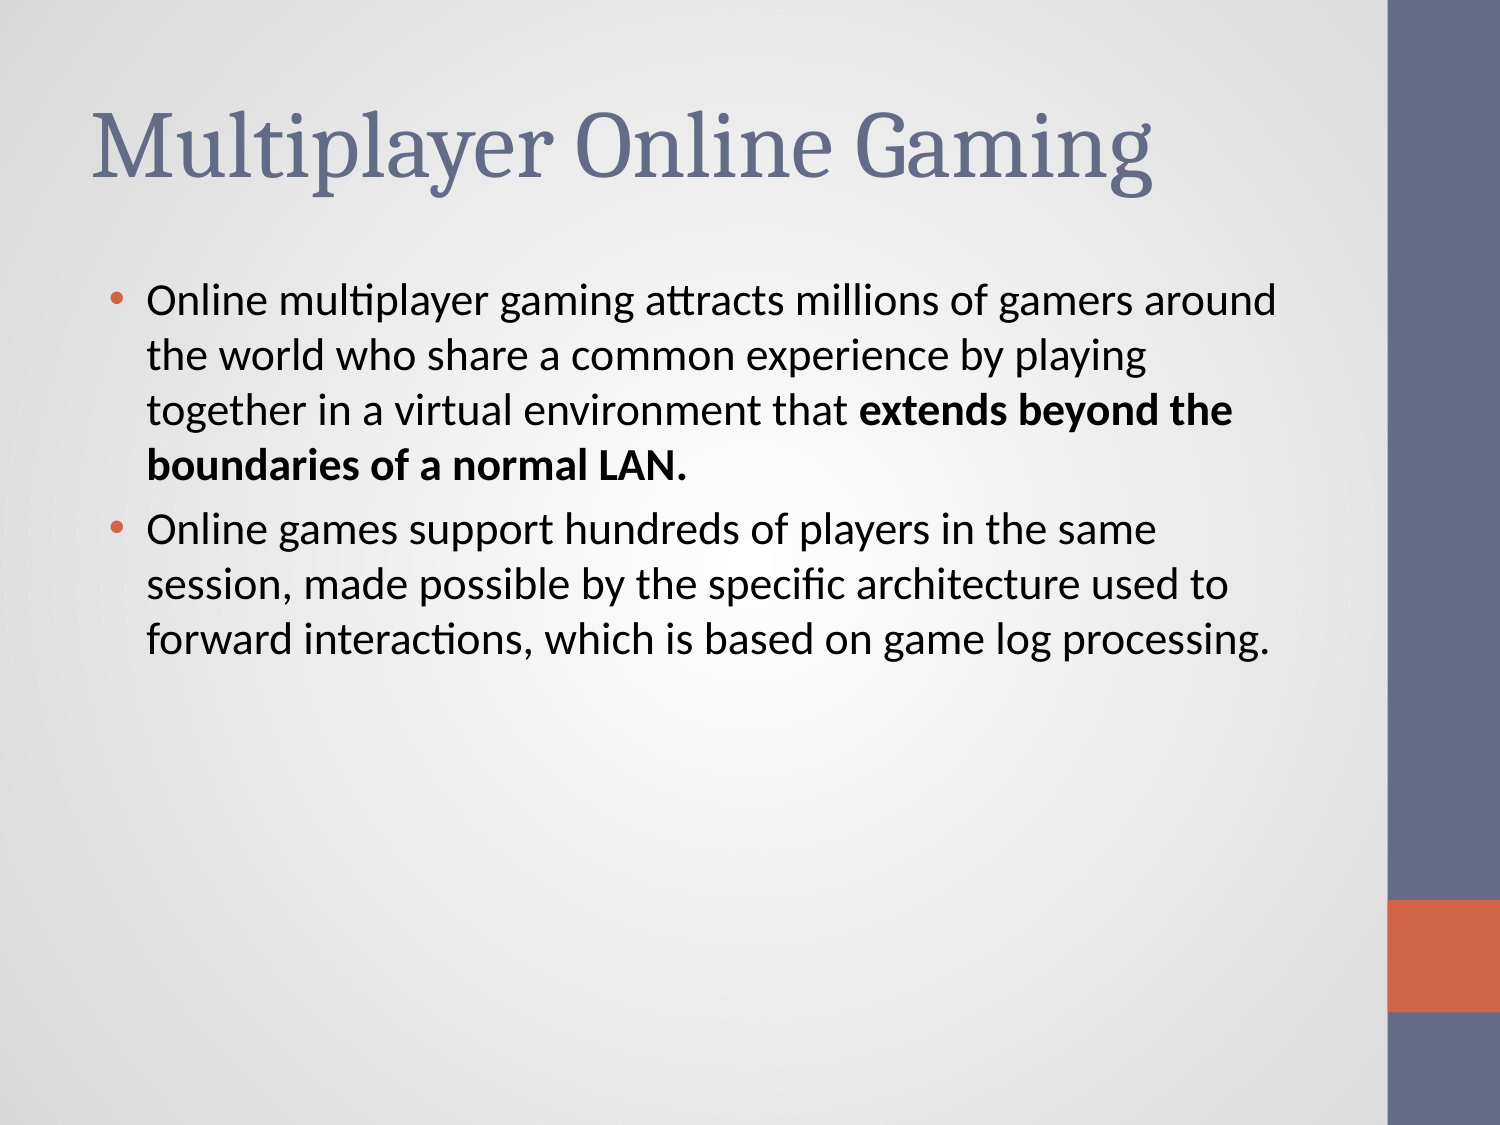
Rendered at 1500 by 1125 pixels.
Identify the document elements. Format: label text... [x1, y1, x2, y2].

list Online multiplayer gaming attracts millions of gamers around the world who share a common experience by playing together in a virtual environment that extends beyond the boundaries of a normal LAN. Online games support hundreds of players in the same session, made possible by the specific architecture used to forward interactions, which is based on game log processing. [75, 262, 1325, 1050]
title Multiplayer Online Gaming [75, 45, 1325, 233]
